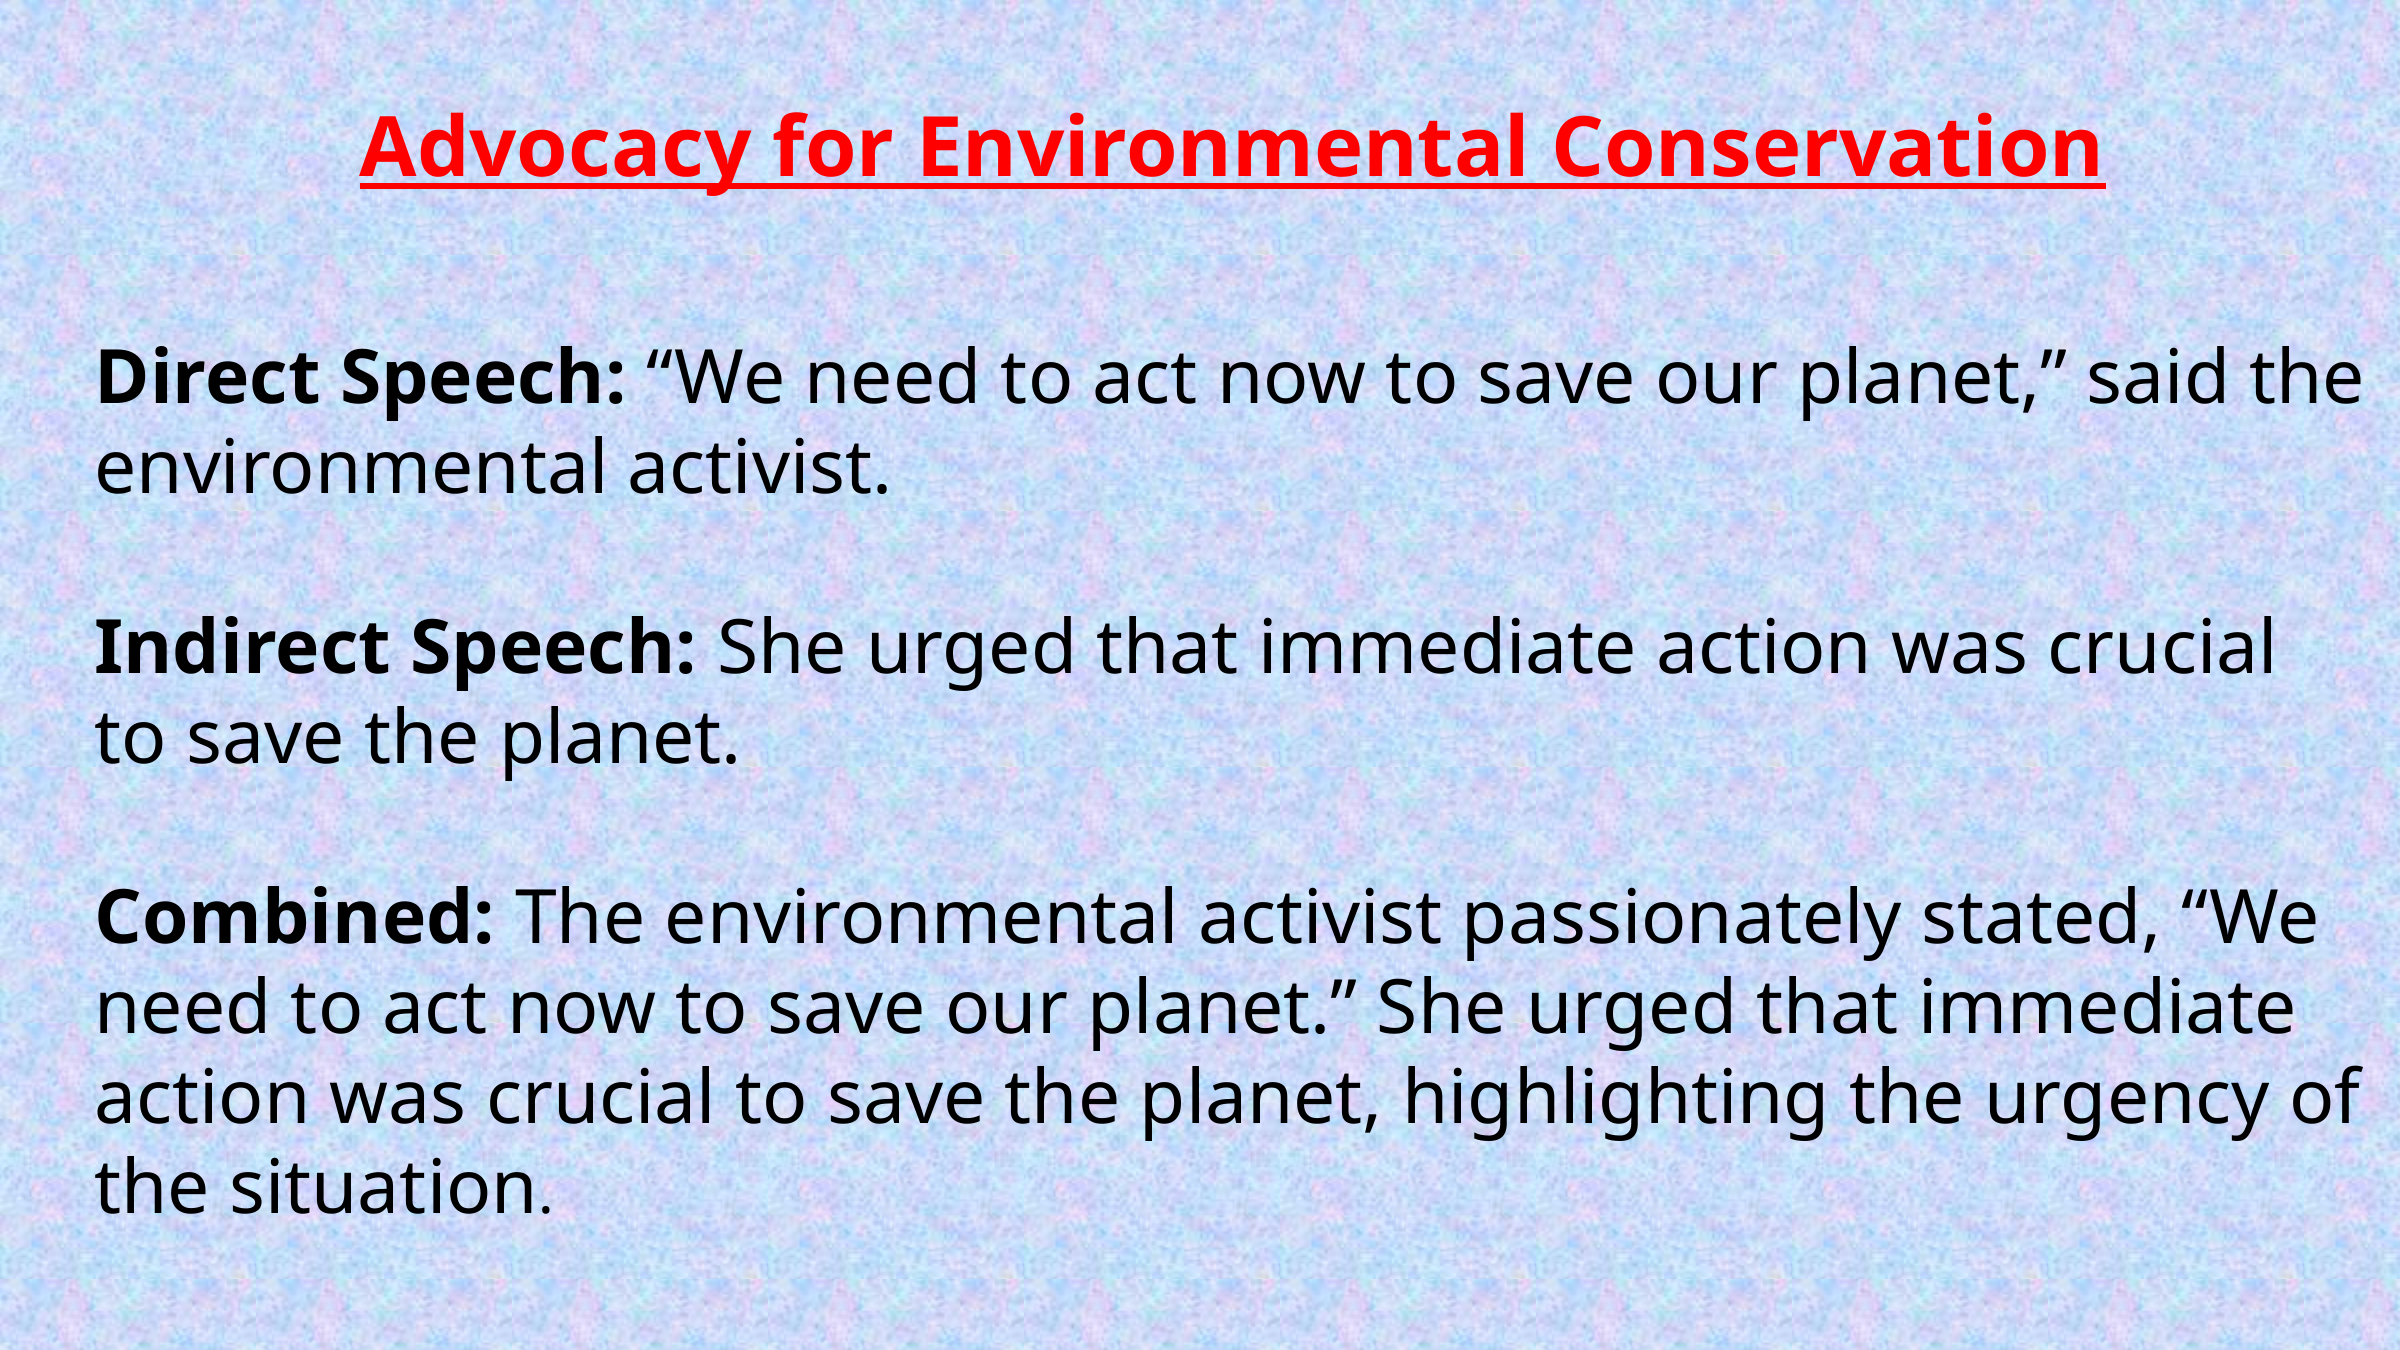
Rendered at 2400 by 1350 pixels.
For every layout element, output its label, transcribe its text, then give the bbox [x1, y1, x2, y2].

text_box Advocacy for Environmental Conservation Direct Speech: “We need to act now to save our planet,” said the environmental activist. Indirect Speech: She urged that immediate action was crucial to save the planet. Combined: The environmental activist passionately stated, “We need to act now to save our planet.” She urged that immediate action was crucial to save the planet, highlighting the urgency of the situation. [79, 86, 2386, 1236]
picture [0, 0, 2400, 1350]
